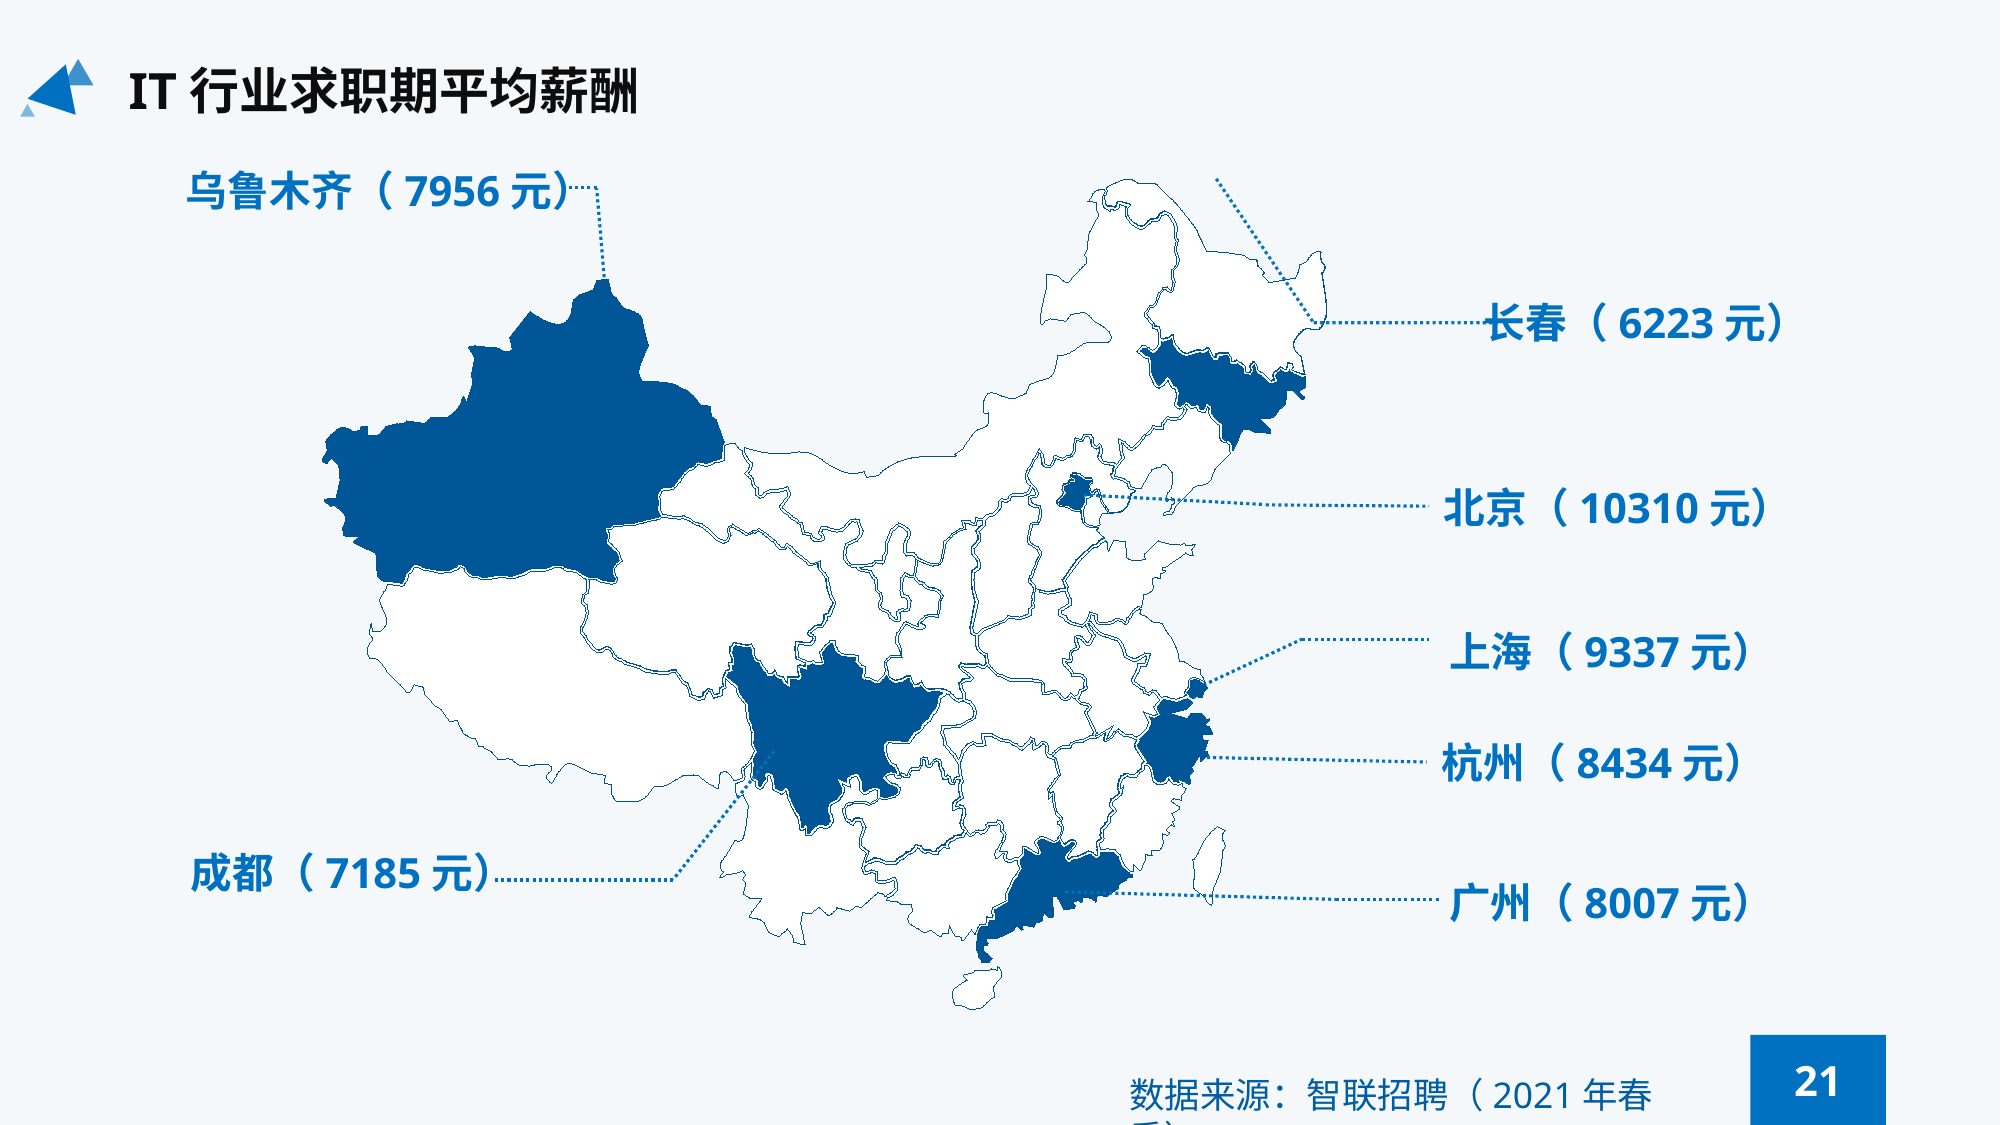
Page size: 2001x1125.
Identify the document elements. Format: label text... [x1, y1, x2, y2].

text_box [1083, 494, 1430, 507]
text_box 乌鲁木齐（7956元） [171, 156, 741, 222]
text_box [1750, 1034, 1886, 1125]
text_box 杭州（8434元） [1426, 729, 1831, 795]
text_box IT行业求职期平均薪酬 [113, 52, 916, 127]
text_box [1328, 639, 1430, 763]
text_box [1247, 322, 1499, 389]
text_box 成都（7185元） [175, 839, 322, 905]
text_box 数据来源：智联招聘（2021年春季） [1114, 1065, 1731, 1125]
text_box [322, 178, 1328, 1010]
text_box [1065, 891, 1441, 900]
text_box 北京（10310元） [1429, 474, 1829, 540]
text_box 广州（8007元） [1434, 869, 1886, 935]
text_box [493, 751, 775, 881]
text_box 上海（9337元） [1434, 618, 1839, 683]
text_box 长春（6223元） [1468, 289, 1834, 354]
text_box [20, 58, 94, 117]
